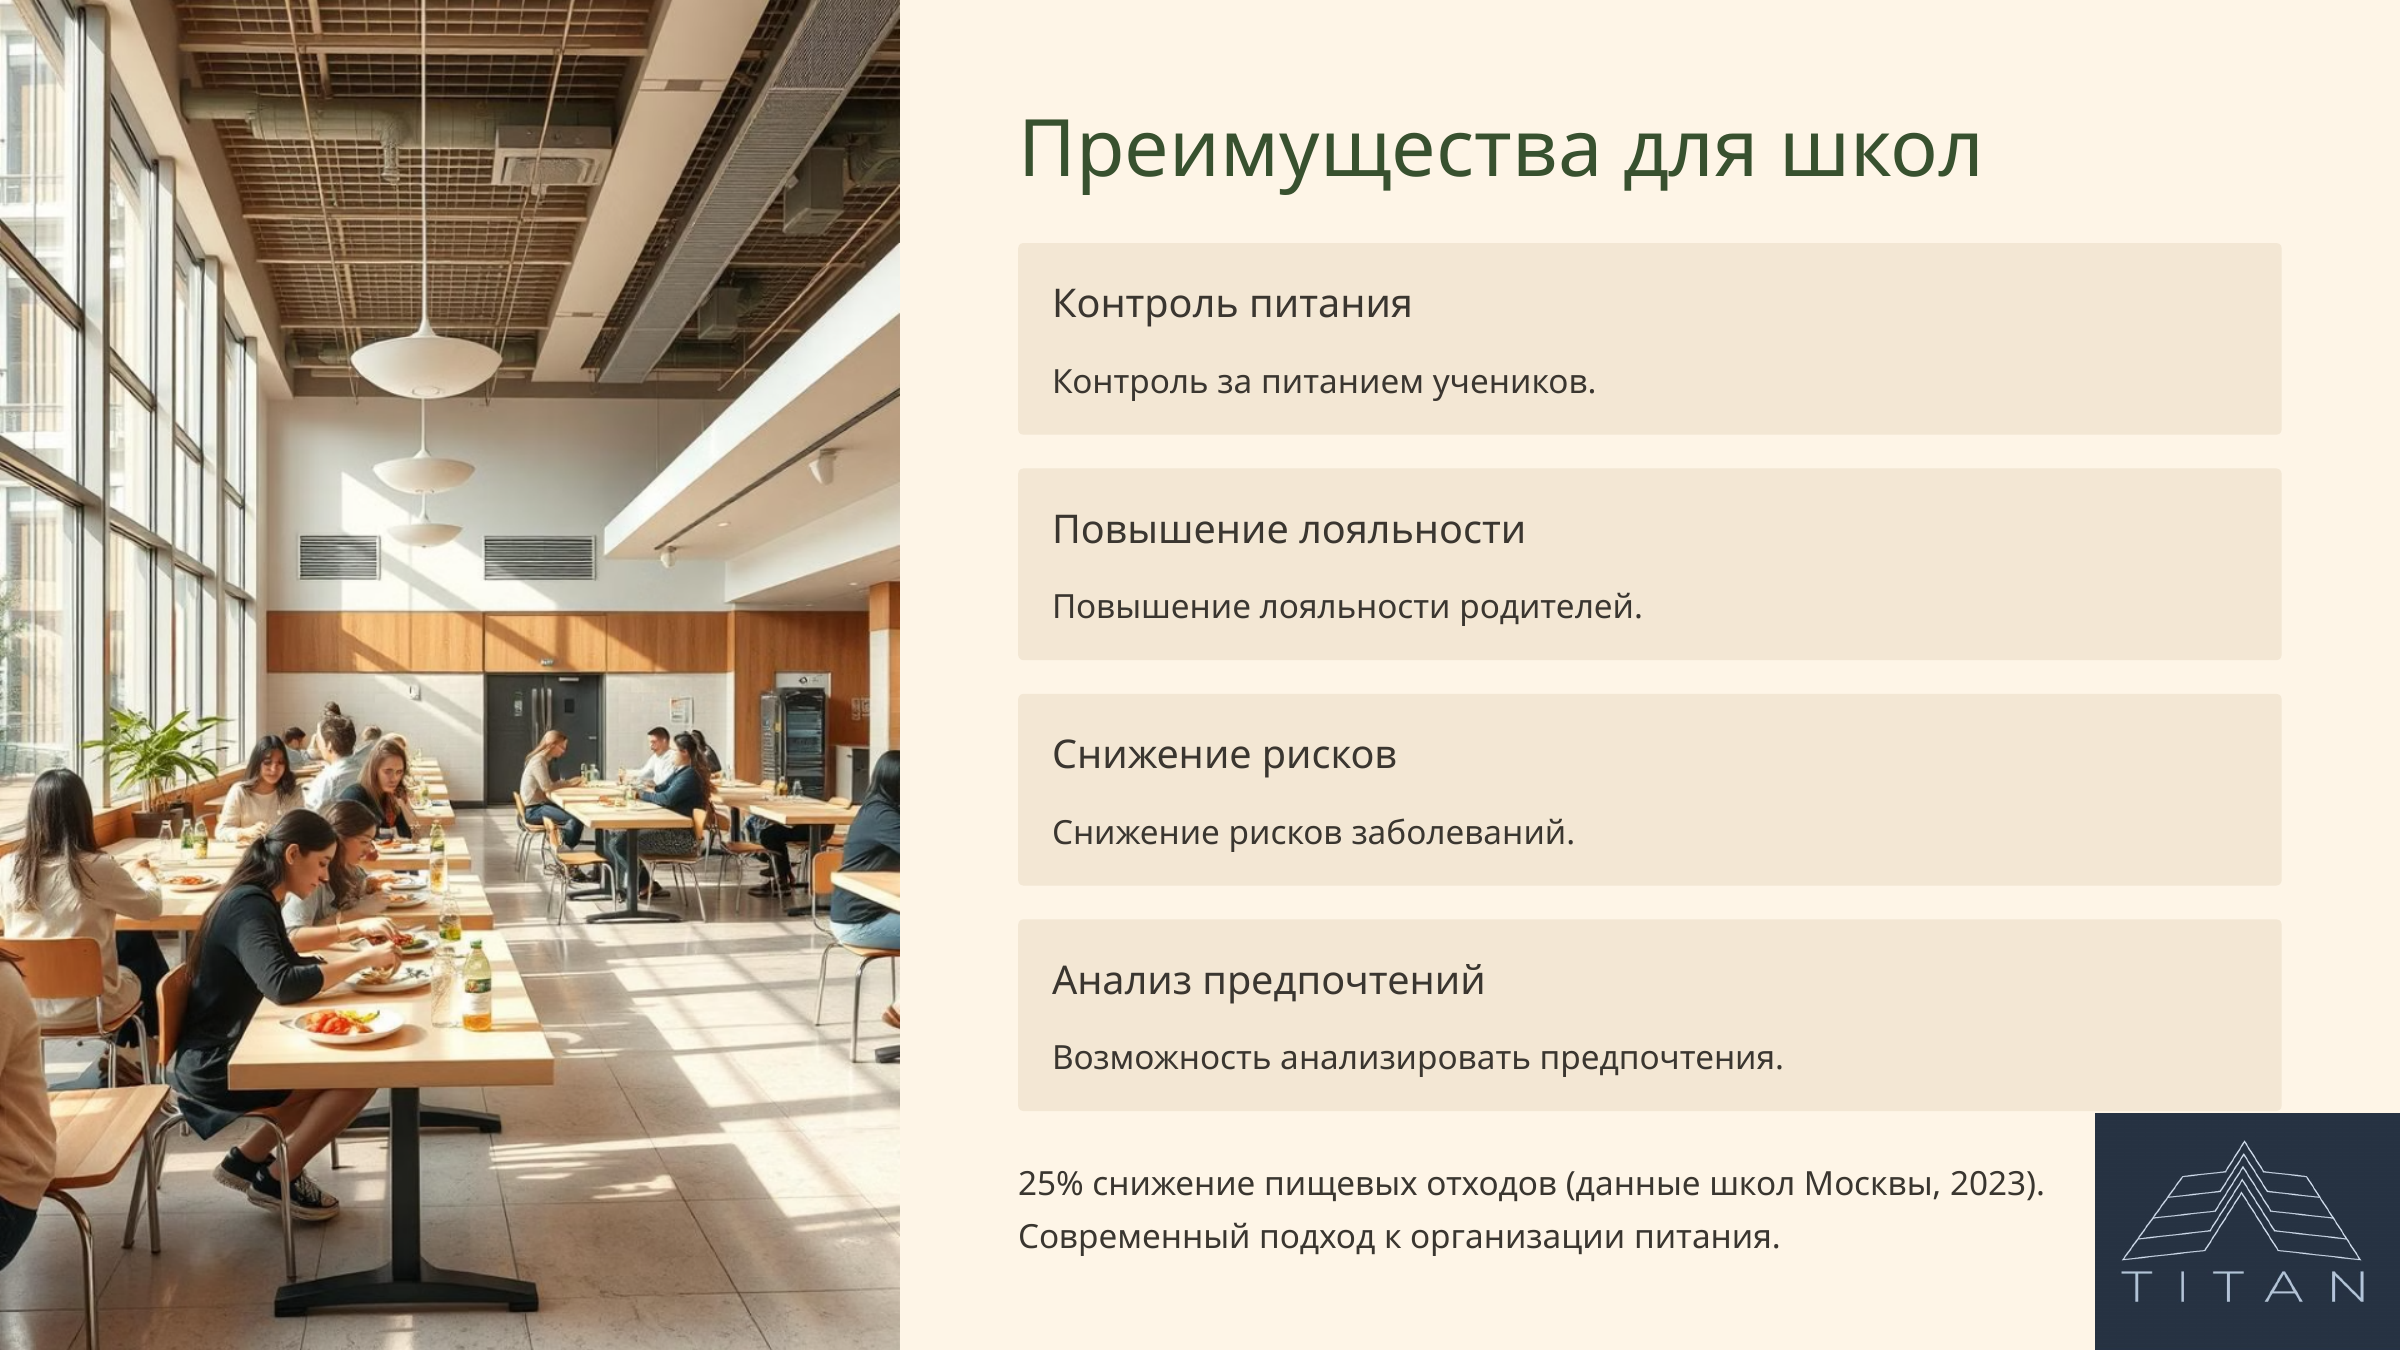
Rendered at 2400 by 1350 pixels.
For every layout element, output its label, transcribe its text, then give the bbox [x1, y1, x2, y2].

text_box Снижение рисков заболеваний. [1052, 797, 2248, 852]
text_box Контроль за питанием учеников. [1052, 346, 2248, 401]
picture [2095, 1113, 2400, 1350]
text_box Снижение рисков [1052, 727, 1450, 778]
text_box Анализ предпочтений [1052, 953, 1479, 1003]
text_box Преимущества для школ [1018, 92, 1975, 193]
text_box [1018, 919, 2282, 1112]
text_box Повышение лояльности родителей. [1052, 572, 2248, 627]
text_box Контроль питания [1052, 276, 1450, 327]
text_box [1018, 693, 2282, 886]
text_box Возможность анализировать предпочтения. [1052, 1023, 2248, 1078]
text_box Повышение лояльности [1052, 502, 1517, 552]
text_box [1018, 243, 2282, 435]
text_box 25% снижение пищевых отходов (данные школ Москвы, 2023). Современный подход к организации питания. [1018, 1148, 2095, 1258]
picture [0, 0, 900, 1350]
text_box [1018, 468, 2282, 661]
